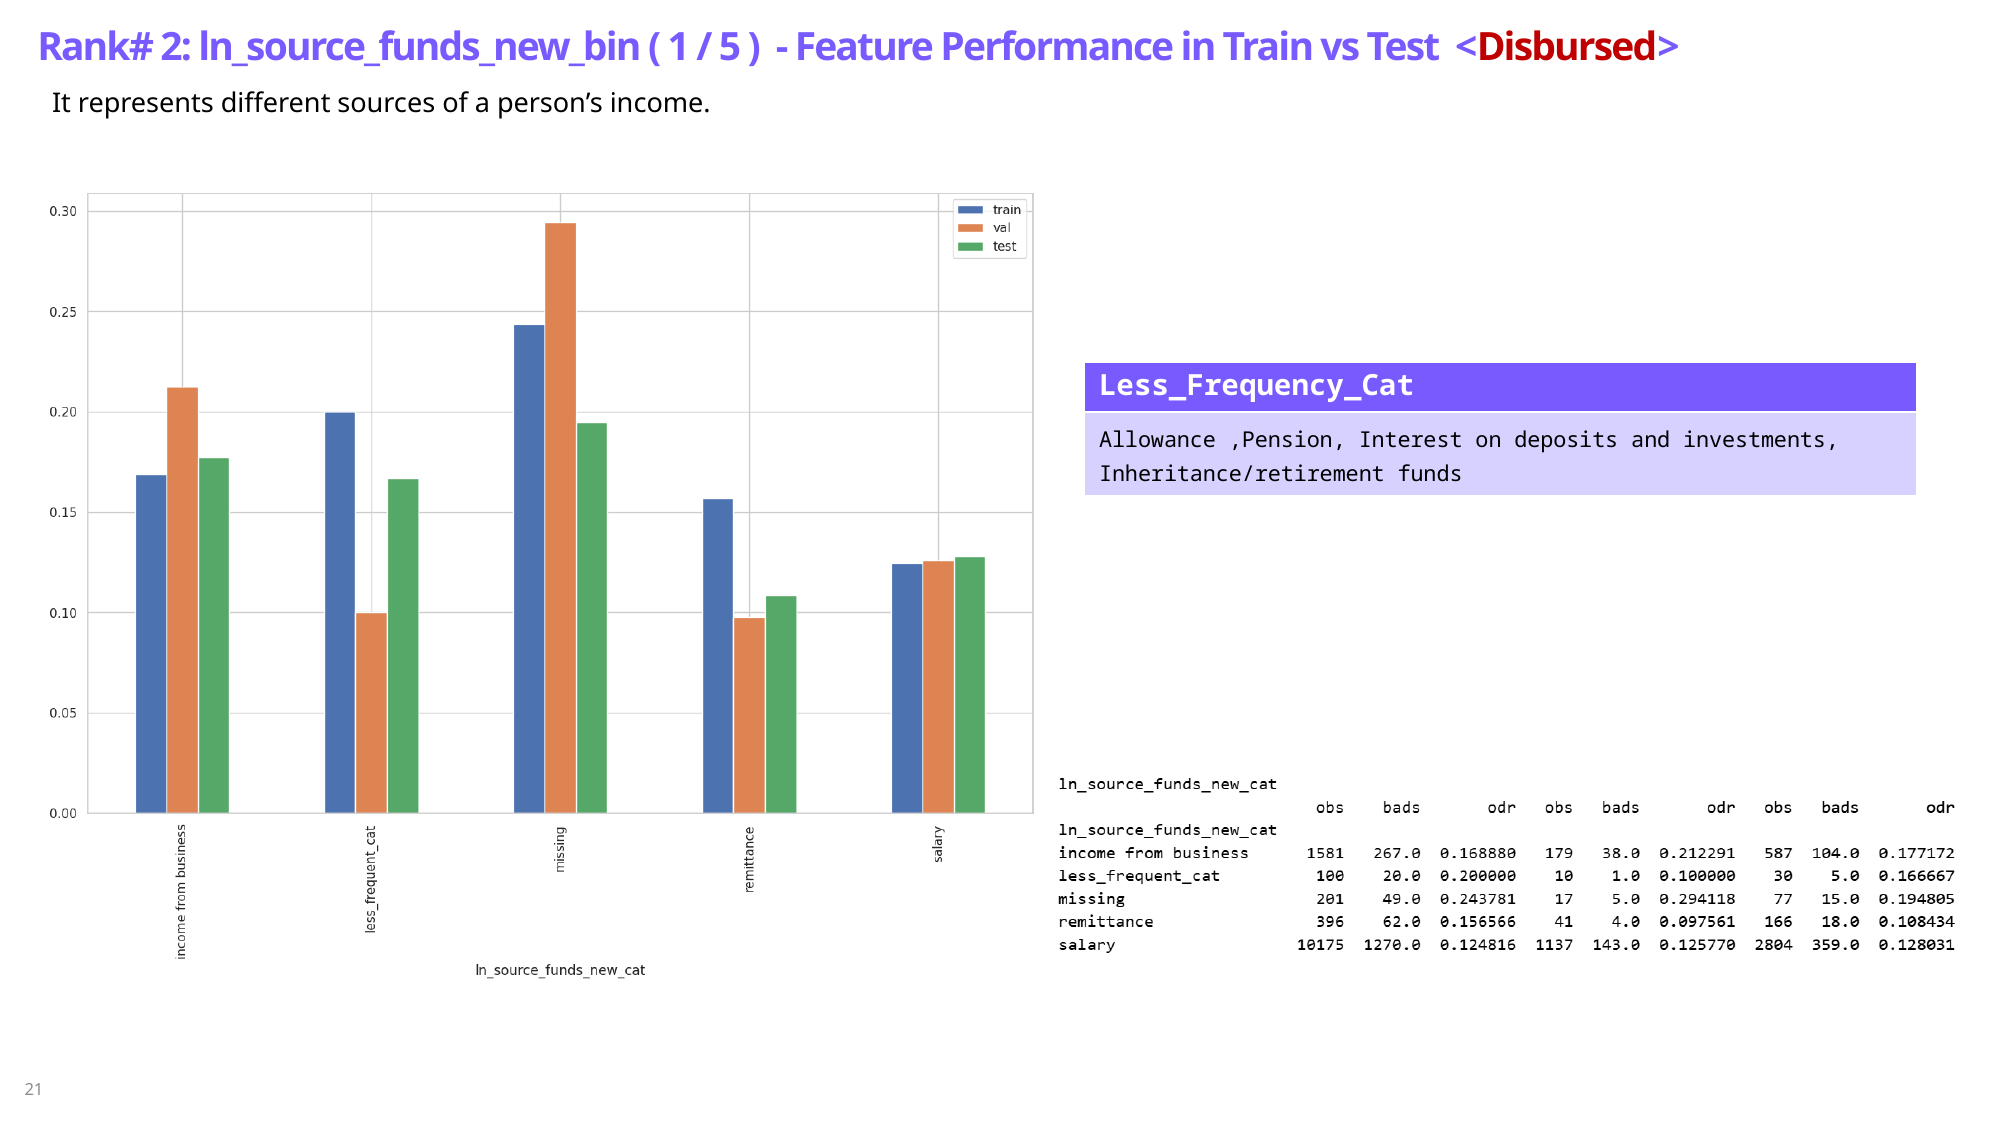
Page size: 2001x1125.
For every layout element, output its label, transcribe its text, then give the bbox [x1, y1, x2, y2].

slide_number 21 [24, 1079, 463, 1118]
picture [41, 185, 1984, 986]
text_box It represents different sources of a person’s income. [37, 78, 1420, 126]
table_cell Allowance ,Pension, Interest on deposits and investments, Inheritance/retirement funds [1085, 413, 1916, 495]
table_header Less_Frequency_Cat [1085, 363, 1916, 411]
text_box Rank# 2: ln_source_funds_new_bin ( 1 / 5 ) - Feature Performance in Train vs Test <Disbursed> [37, 13, 2000, 103]
